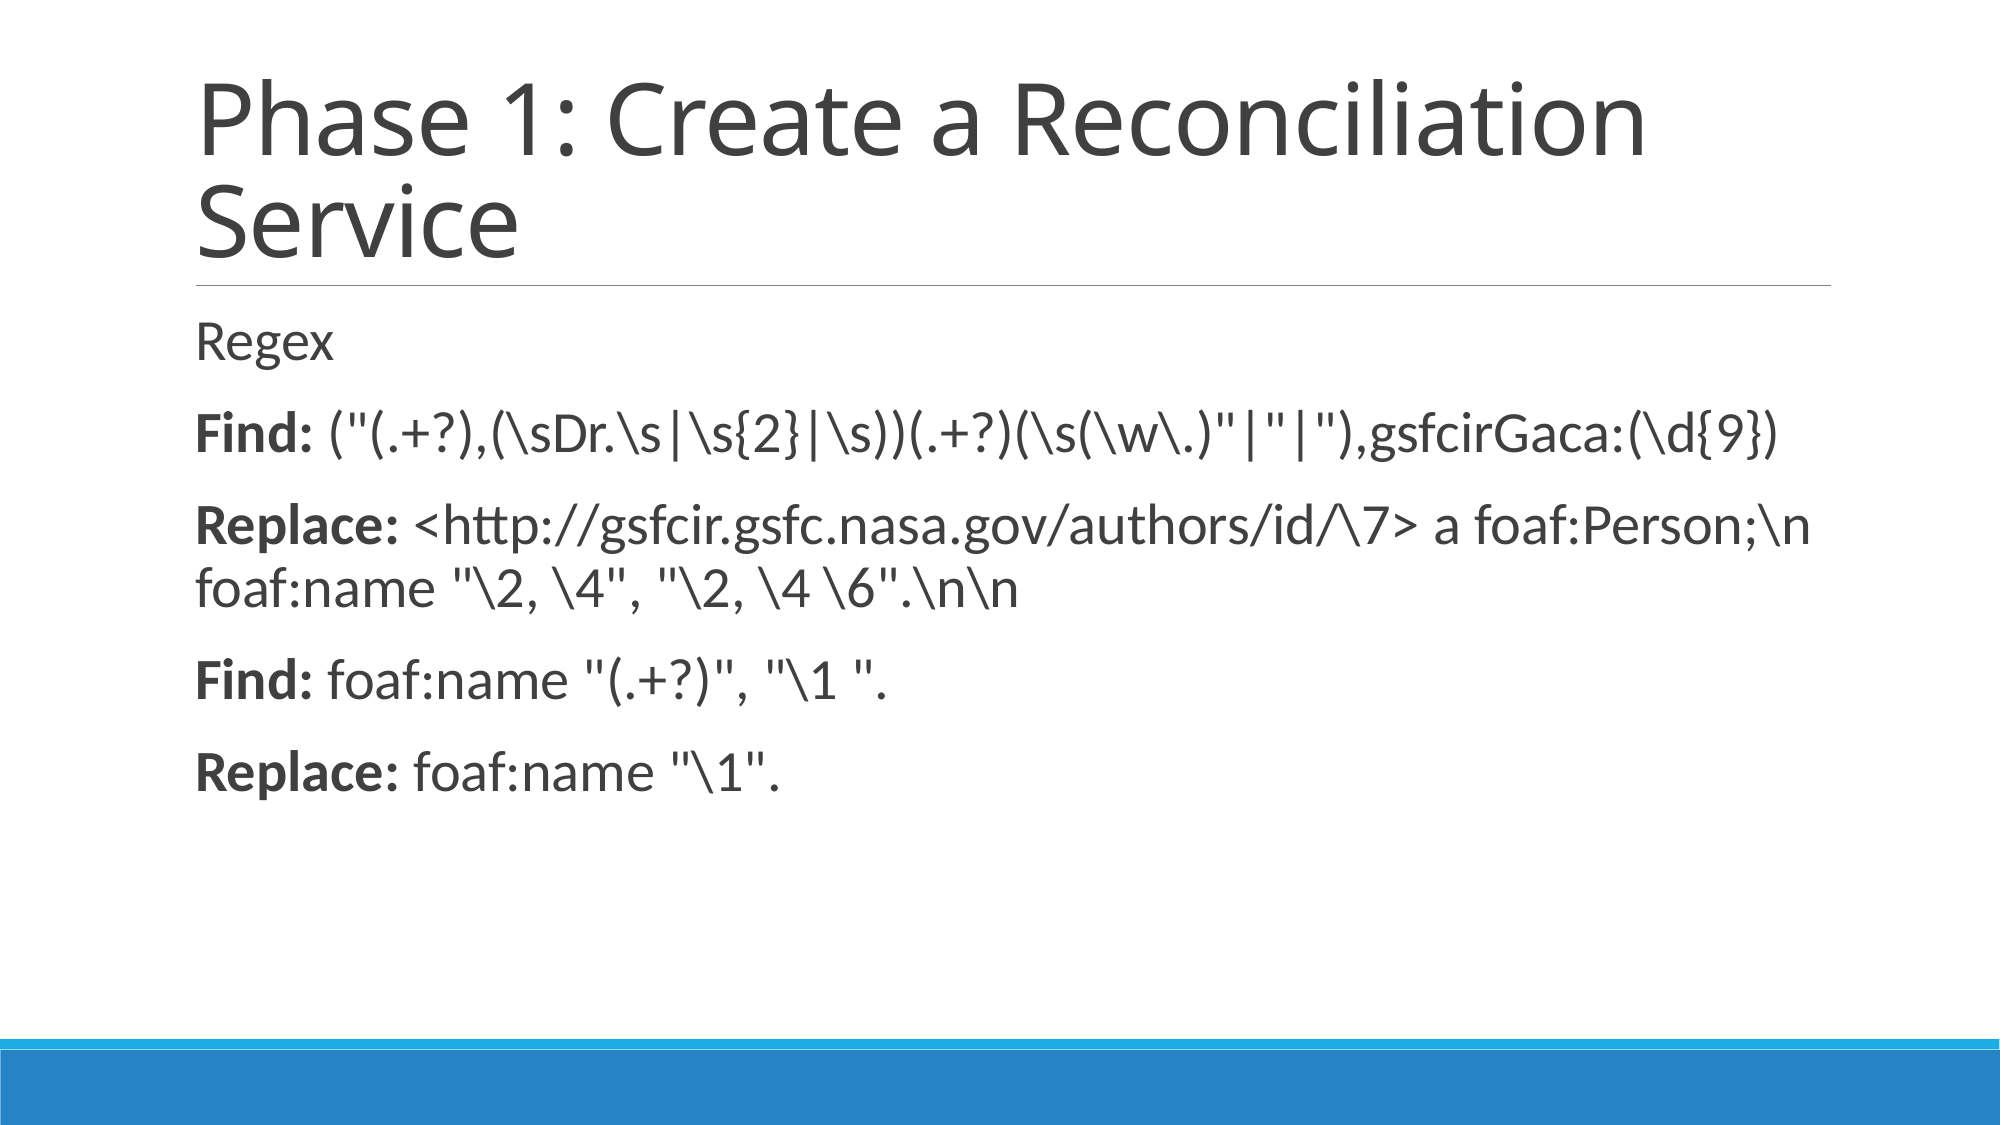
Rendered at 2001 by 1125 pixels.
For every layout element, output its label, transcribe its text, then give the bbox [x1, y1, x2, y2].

title Phase 1: Create a Reconciliation Service [180, 47, 1830, 285]
list Regex Find: ("(.+?),(\sDr.\s|\s{2}|\s))(.+?)(\s(\w\.)"|"|"),gsfcirGaca:(\d{9}) Replace: <http://gsfcir.gsfc.nasa.gov/authors/id/\7> a foaf:Person;\n foaf:name "\2, \4", "\2, \4 \6".\n\n Find: foaf:name "(.+?)", "\1 ". Replace: foaf:name "\1". [180, 302, 1830, 963]
